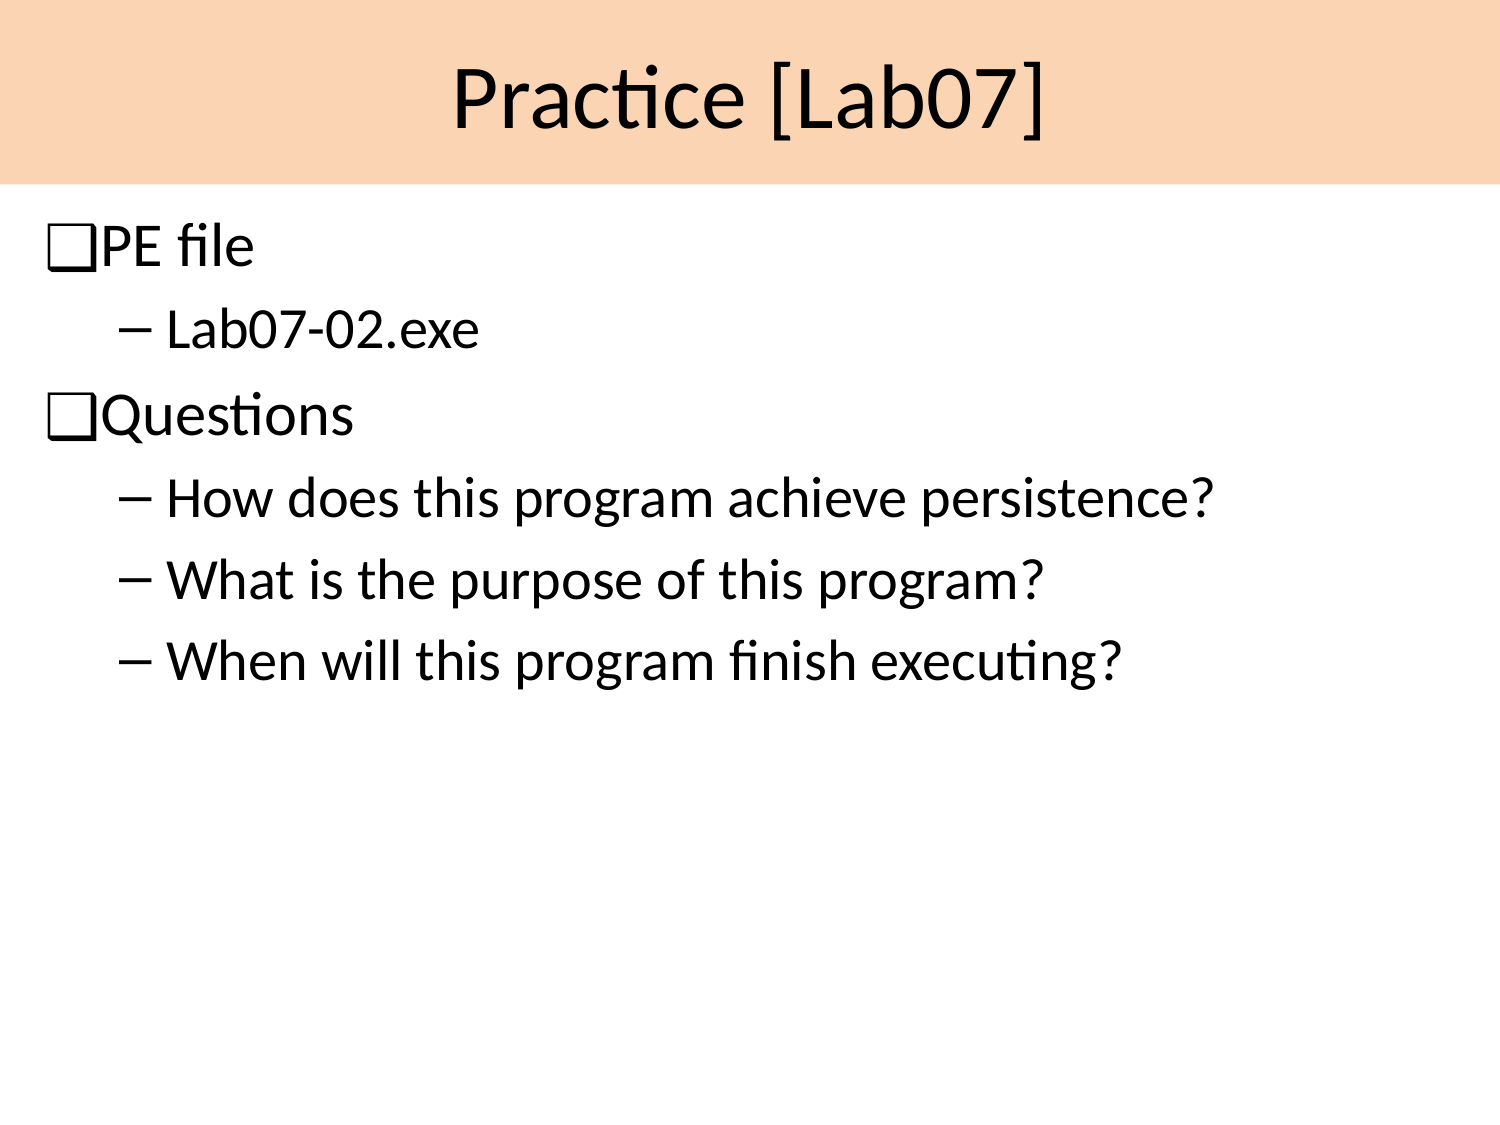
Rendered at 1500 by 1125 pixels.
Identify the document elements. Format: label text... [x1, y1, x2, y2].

text_box Practice [Lab07] [0, 0, 1500, 185]
text_box PE file Lab07-02.exe Questions How does this program achieve persistence? What is the purpose of this program? When will this program finish executing? [29, 196, 1471, 1035]
